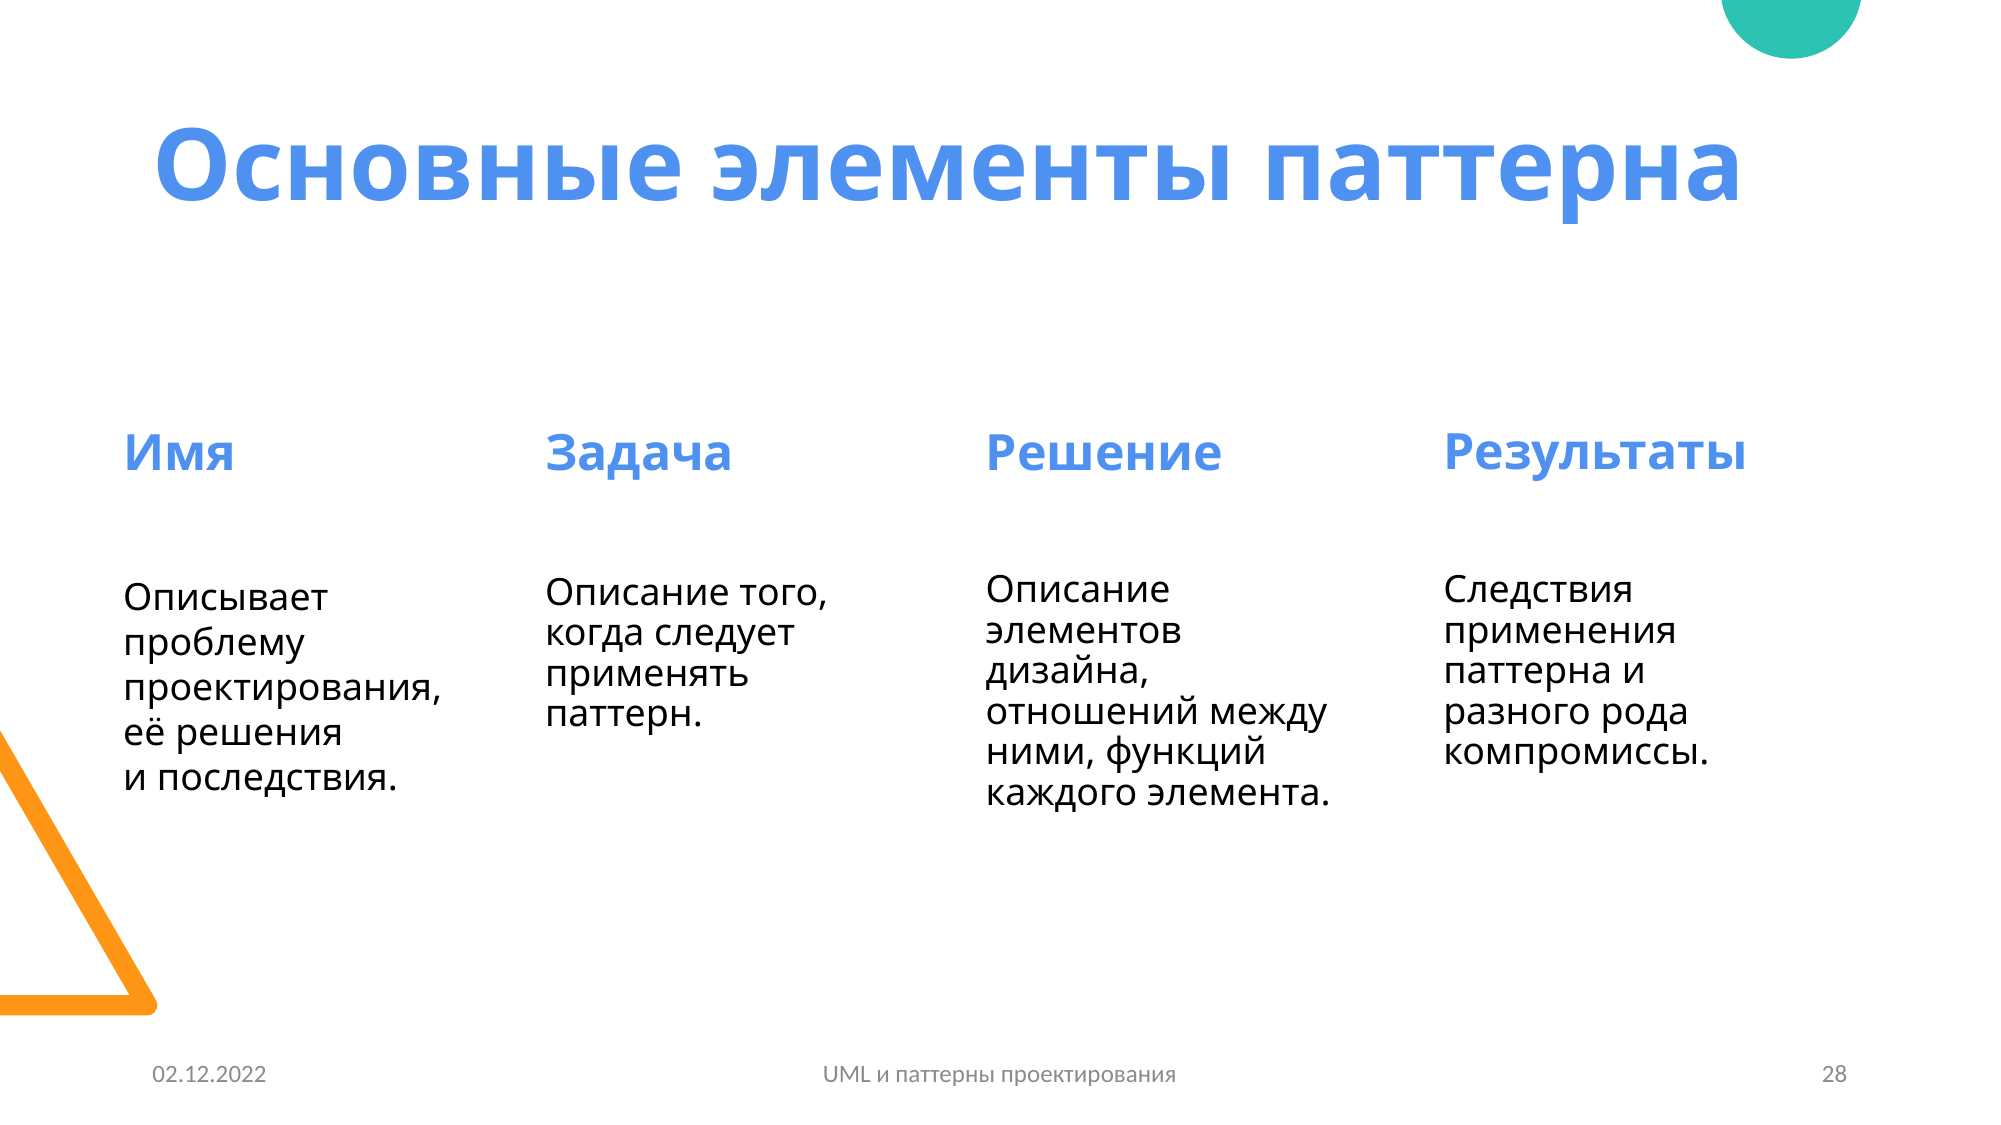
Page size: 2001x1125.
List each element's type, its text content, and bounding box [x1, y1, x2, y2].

text_box Результаты [1428, 352, 1969, 488]
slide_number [137, 1042, 588, 1103]
slide_number 28 [1412, 1042, 1863, 1103]
list Описание того, когда следует применять паттерн. [530, 565, 919, 1093]
footer UML и паттерны проектирования [662, 1042, 1338, 1103]
list Имя [108, 353, 530, 489]
list Описывает проблему проектирования, её решения и последствия. [108, 565, 513, 844]
list Задача [530, 353, 970, 489]
list Описание элементов дизайна, отношений между ними, функций каждого элемента. [970, 563, 1359, 1091]
list Решение [970, 353, 1511, 489]
title Основные элементы паттерна [137, 59, 1863, 278]
text_box Следствия применения паттерна и разного рода компромиссы. [1428, 563, 1801, 1042]
